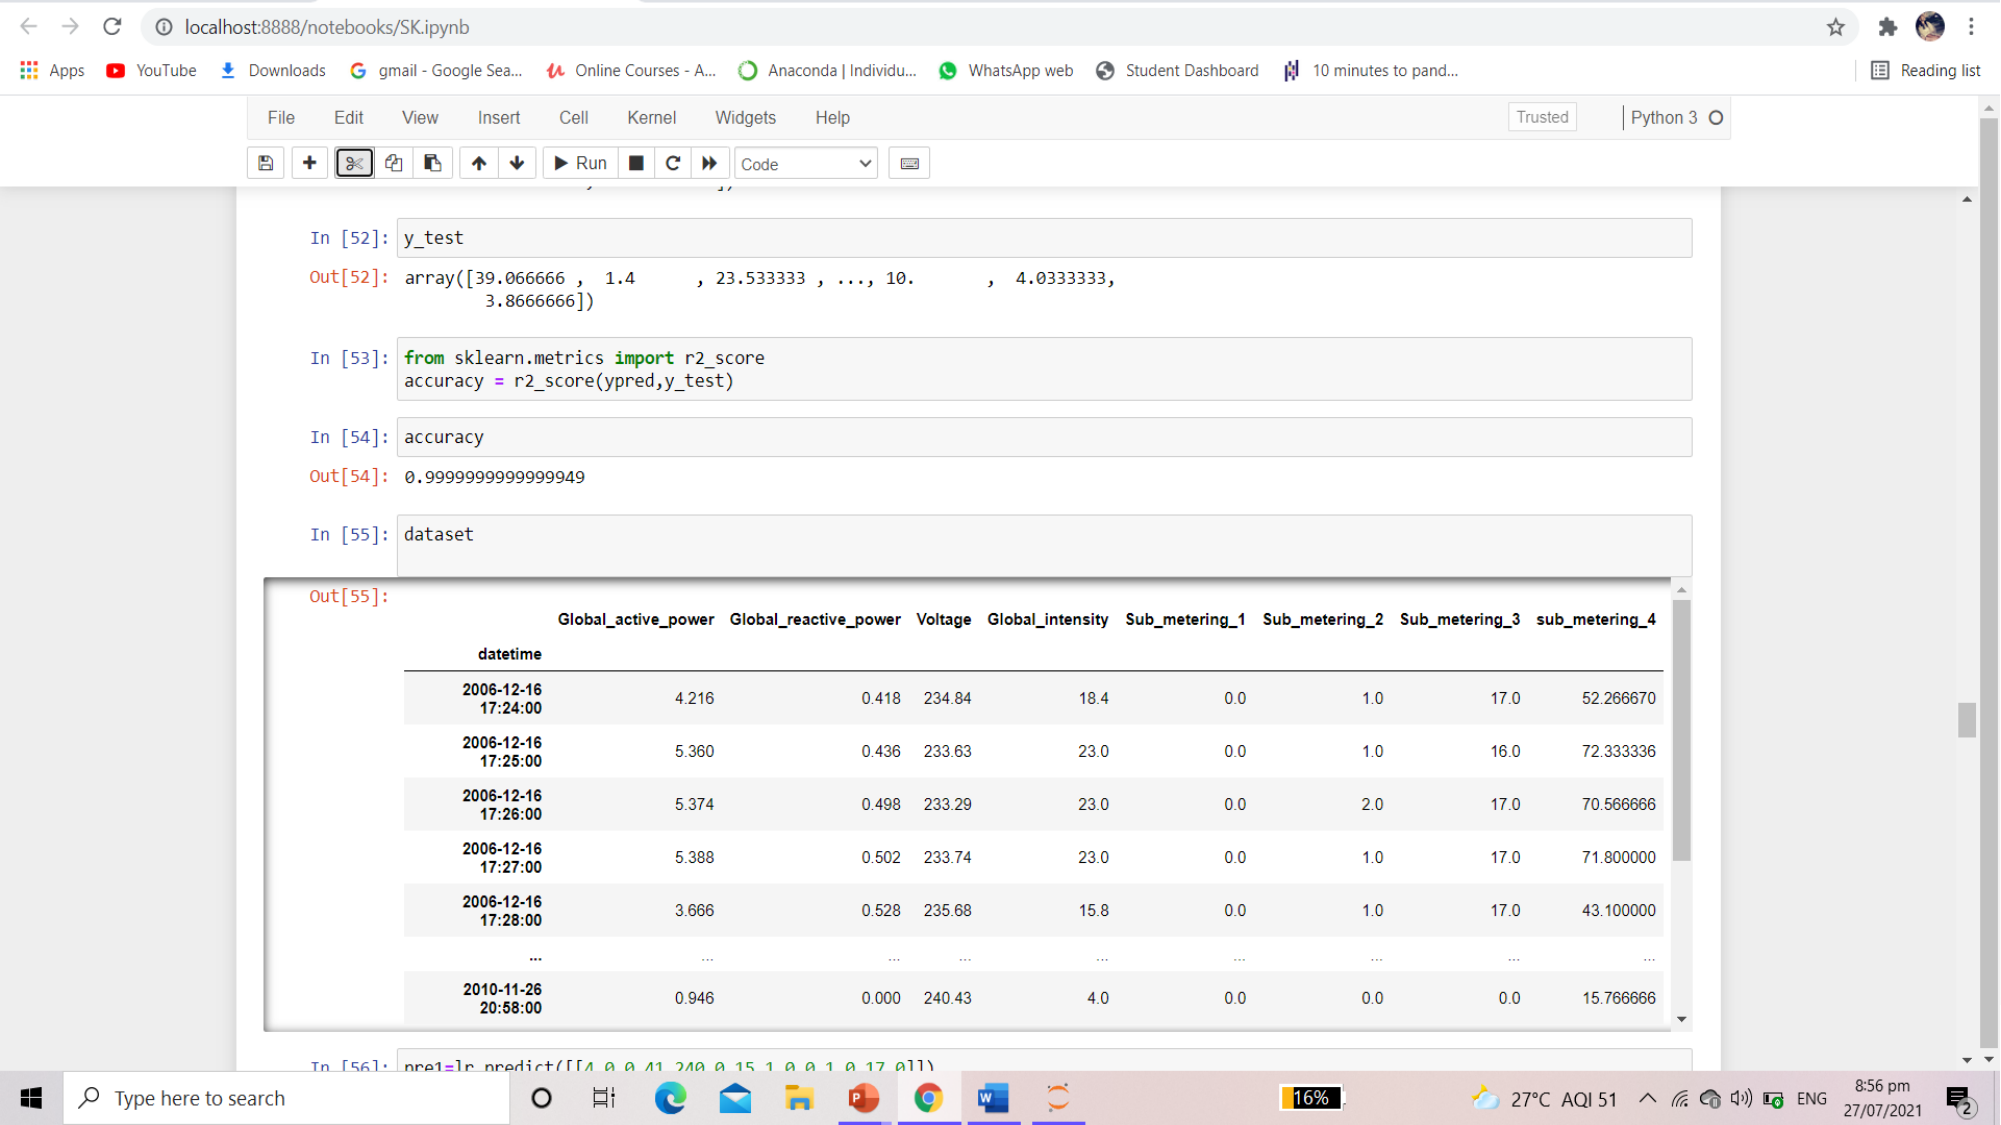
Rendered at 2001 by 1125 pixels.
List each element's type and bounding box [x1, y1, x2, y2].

list [0, 0, 2000, 1125]
